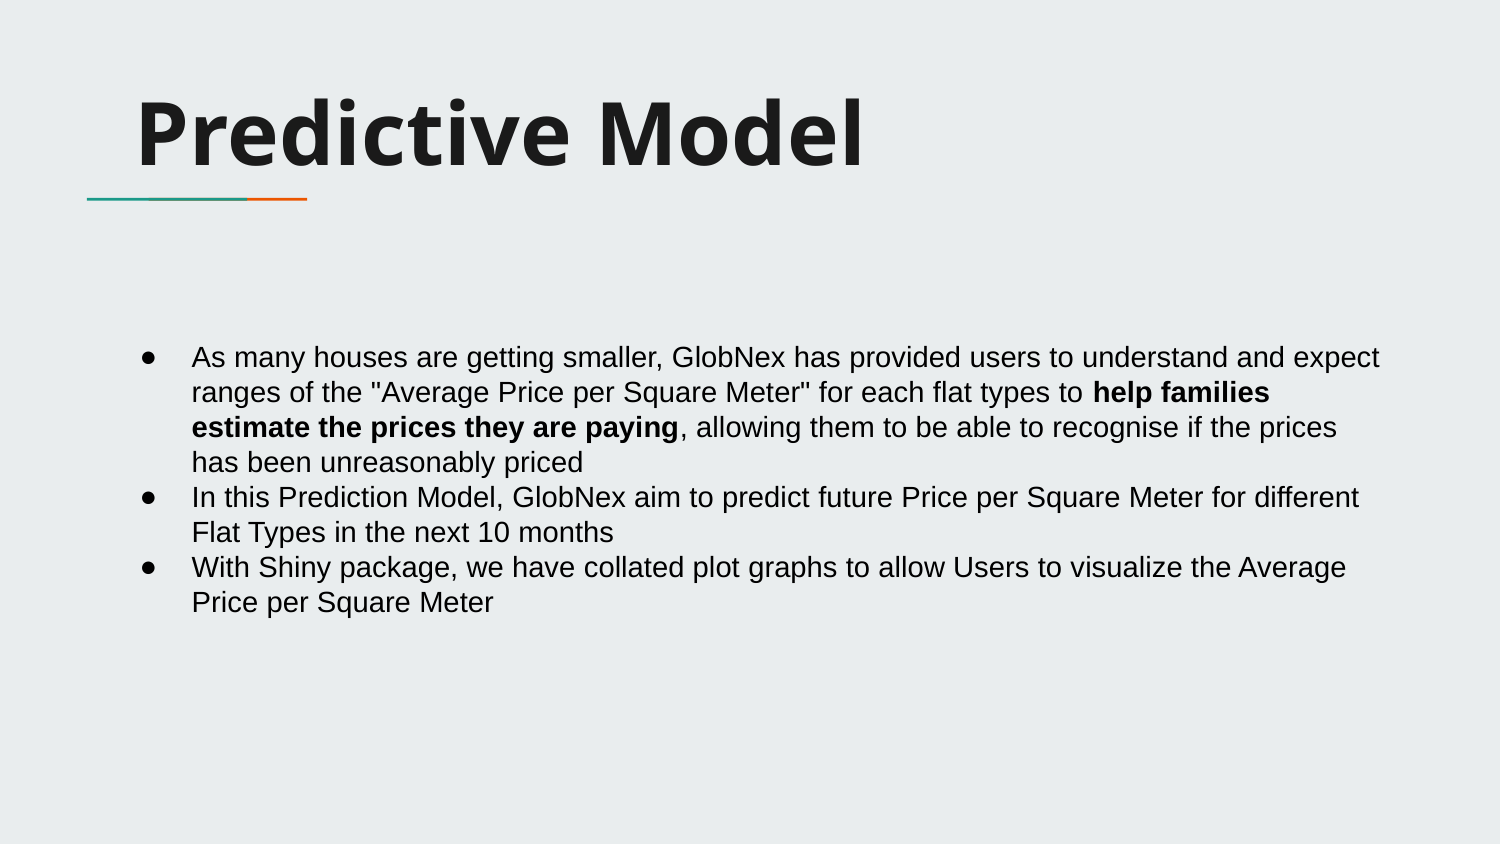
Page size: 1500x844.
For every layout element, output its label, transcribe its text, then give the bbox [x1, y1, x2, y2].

text_box As many houses are getting smaller, GlobNex has provided users to understand and expect ranges of the "Average Price per Square Meter" for each flat types to help families estimate the prices they are paying, allowing them to be able to recognise if the prices has been unreasonably priced In this Prediction Model, GlobNex aim to predict future Price per Square Meter for different Flat Types in the next 10 months With Shiny package, we have collated plot graphs to allow Users to visualize the Average Price per Square Meter [101, 288, 1399, 701]
title Predictive Model [119, 62, 1381, 185]
